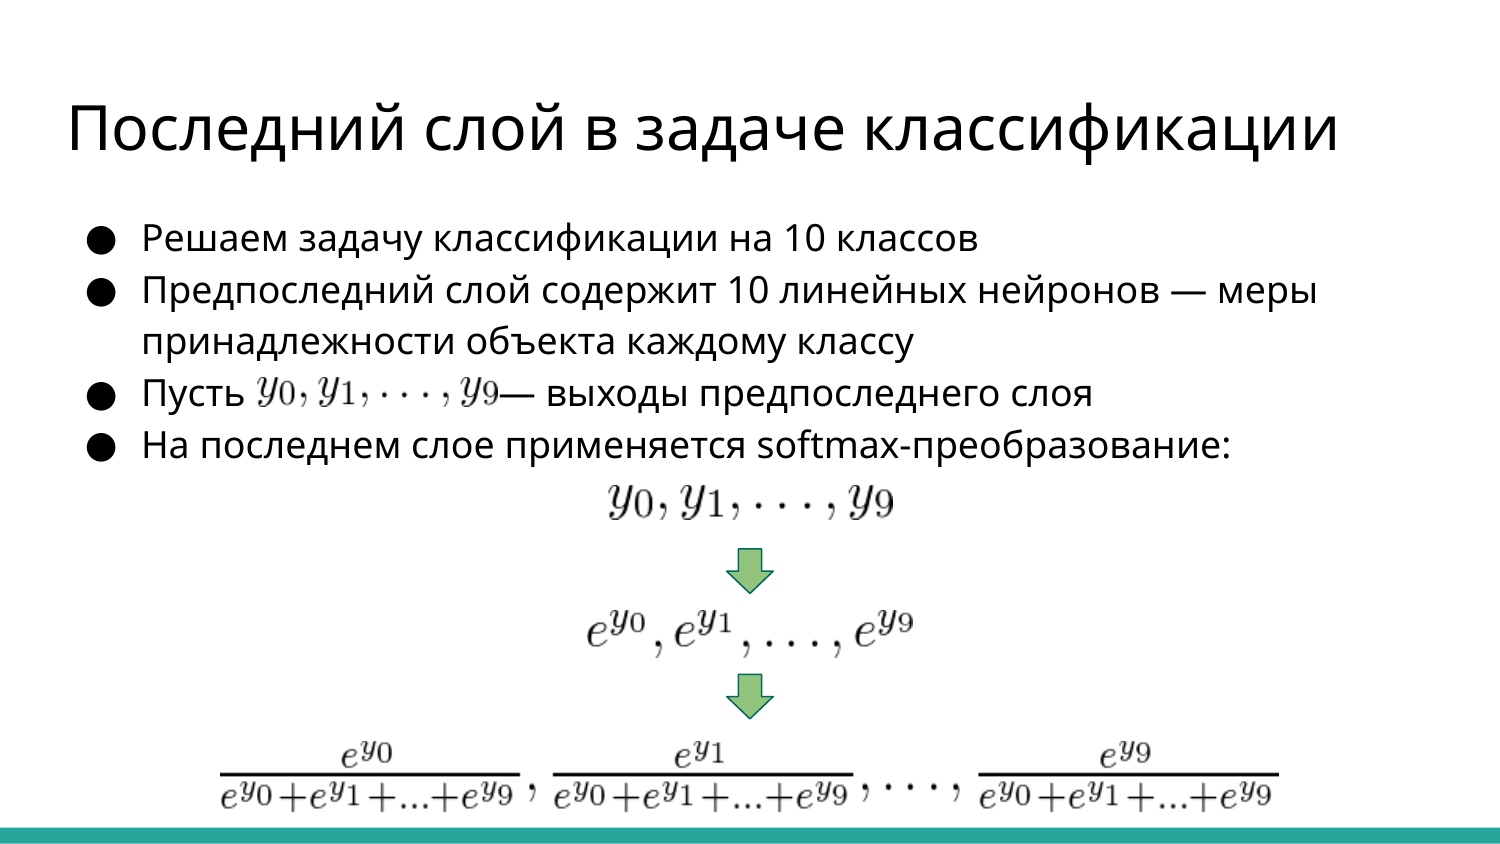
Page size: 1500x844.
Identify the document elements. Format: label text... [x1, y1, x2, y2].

picture [607, 485, 893, 521]
text_box [726, 548, 774, 594]
title Последний слой в задаче классификации [51, 72, 1449, 174]
text_box [726, 674, 774, 719]
picture [220, 740, 1279, 814]
list Решаем задачу классификации на 10 классов Предпоследний слой содержит 10 линейных нейронов — меры принадлежности объекта каждому классу Пусть — выходы предпоследнего слоя На последнем слое применяется softmax-преобразование: [51, 192, 1449, 750]
picture [256, 377, 498, 407]
picture [587, 610, 913, 658]
